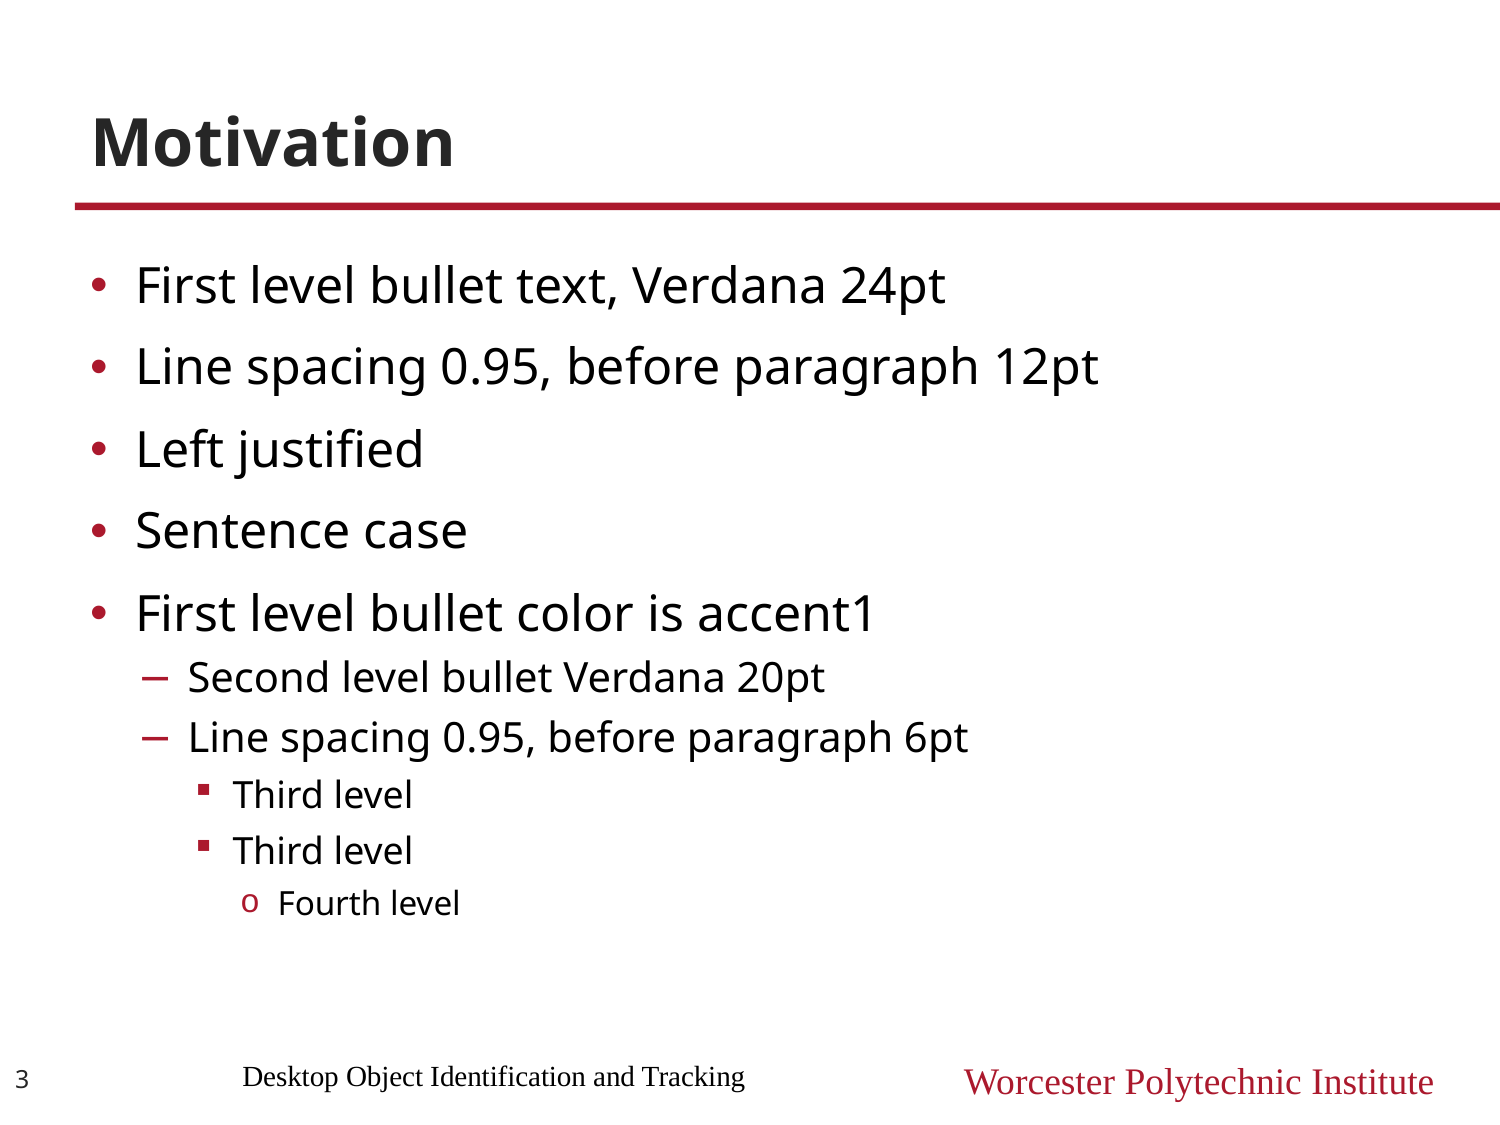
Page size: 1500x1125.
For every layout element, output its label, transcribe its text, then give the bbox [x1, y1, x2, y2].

footer Desktop Object Identification and Tracking [75, 1050, 913, 1100]
list First level bullet text, Verdana 24pt Line spacing 0.95, before paragraph 12pt Left justified Sentence case First level bullet color is accent1 Second level bullet Verdana 20pt Line spacing 0.95, before paragraph 6pt Third level Third level Fourth level [75, 249, 1425, 1013]
title Motivation [75, 56, 1425, 188]
slide_number 3 [0, 1047, 75, 1113]
